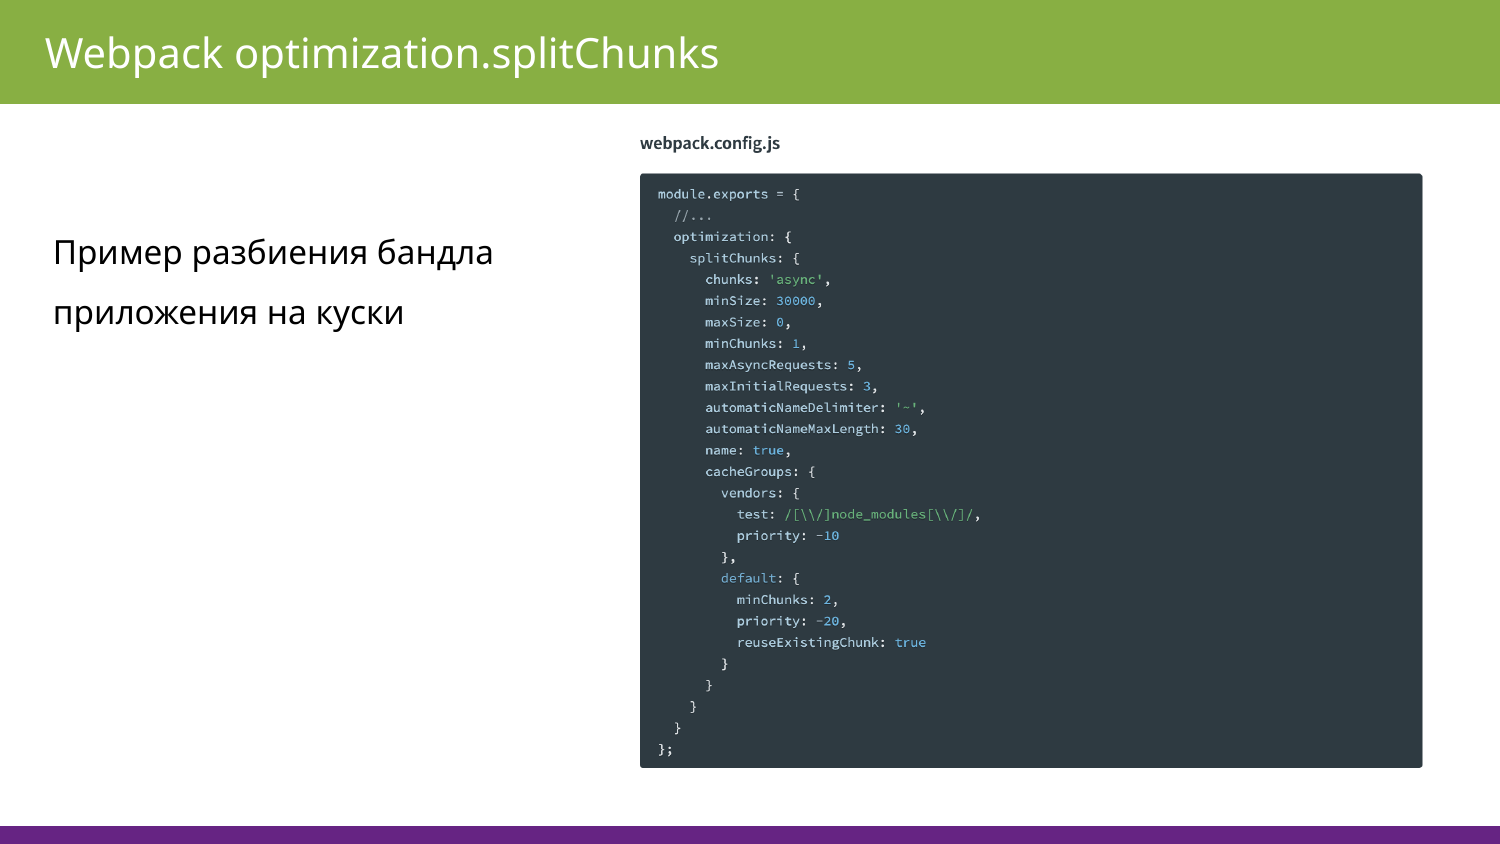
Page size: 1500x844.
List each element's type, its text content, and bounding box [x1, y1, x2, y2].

picture [625, 123, 1450, 807]
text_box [0, 0, 1500, 104]
text_box Пример разбиения бандла приложения на куски [37, 196, 620, 734]
text_box [0, 826, 1500, 844]
